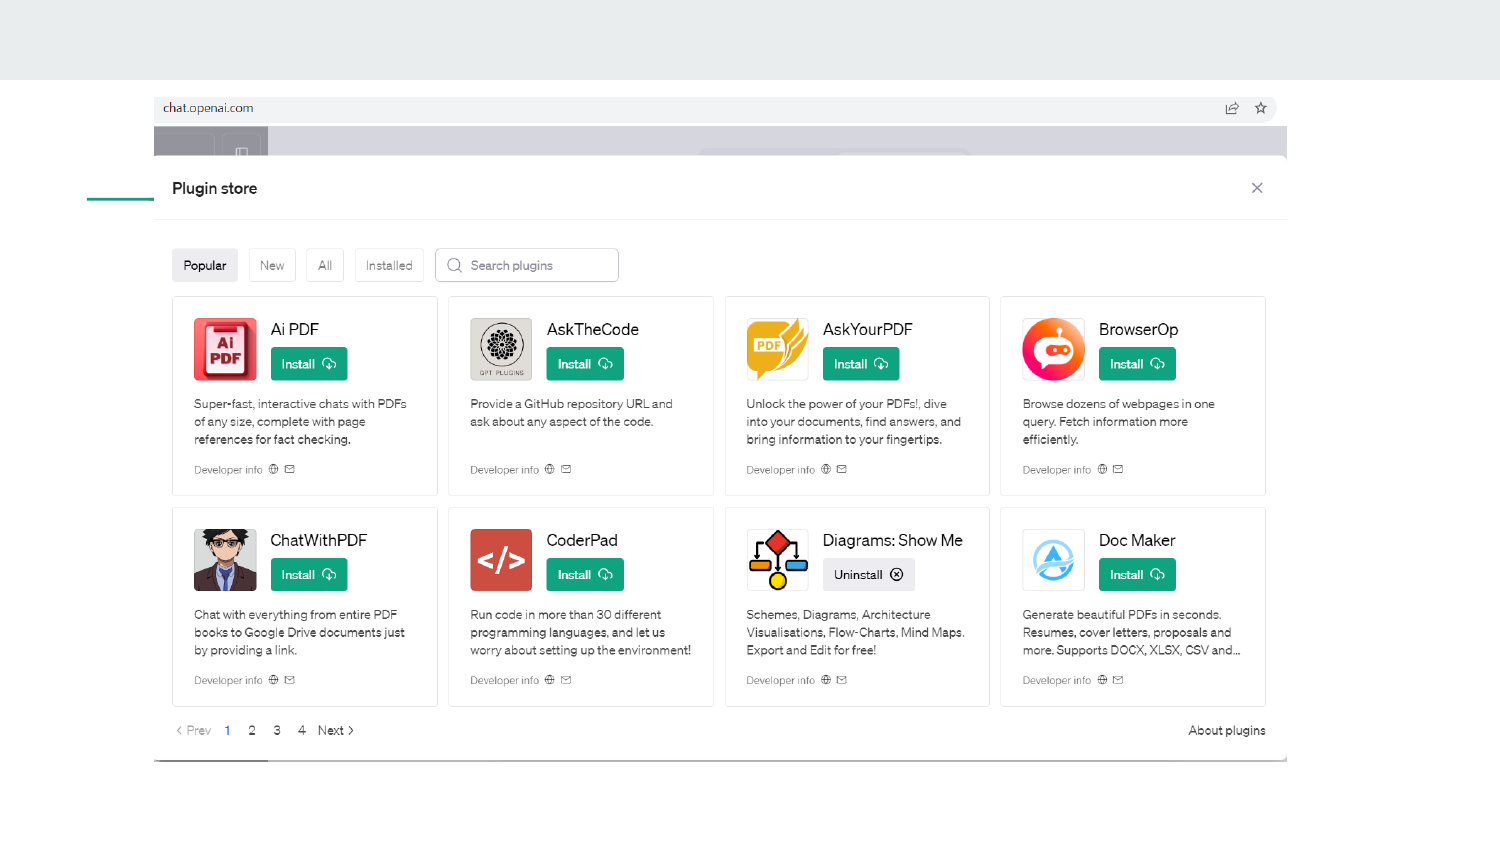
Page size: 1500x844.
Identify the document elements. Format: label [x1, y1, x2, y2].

picture [154, 97, 1287, 763]
